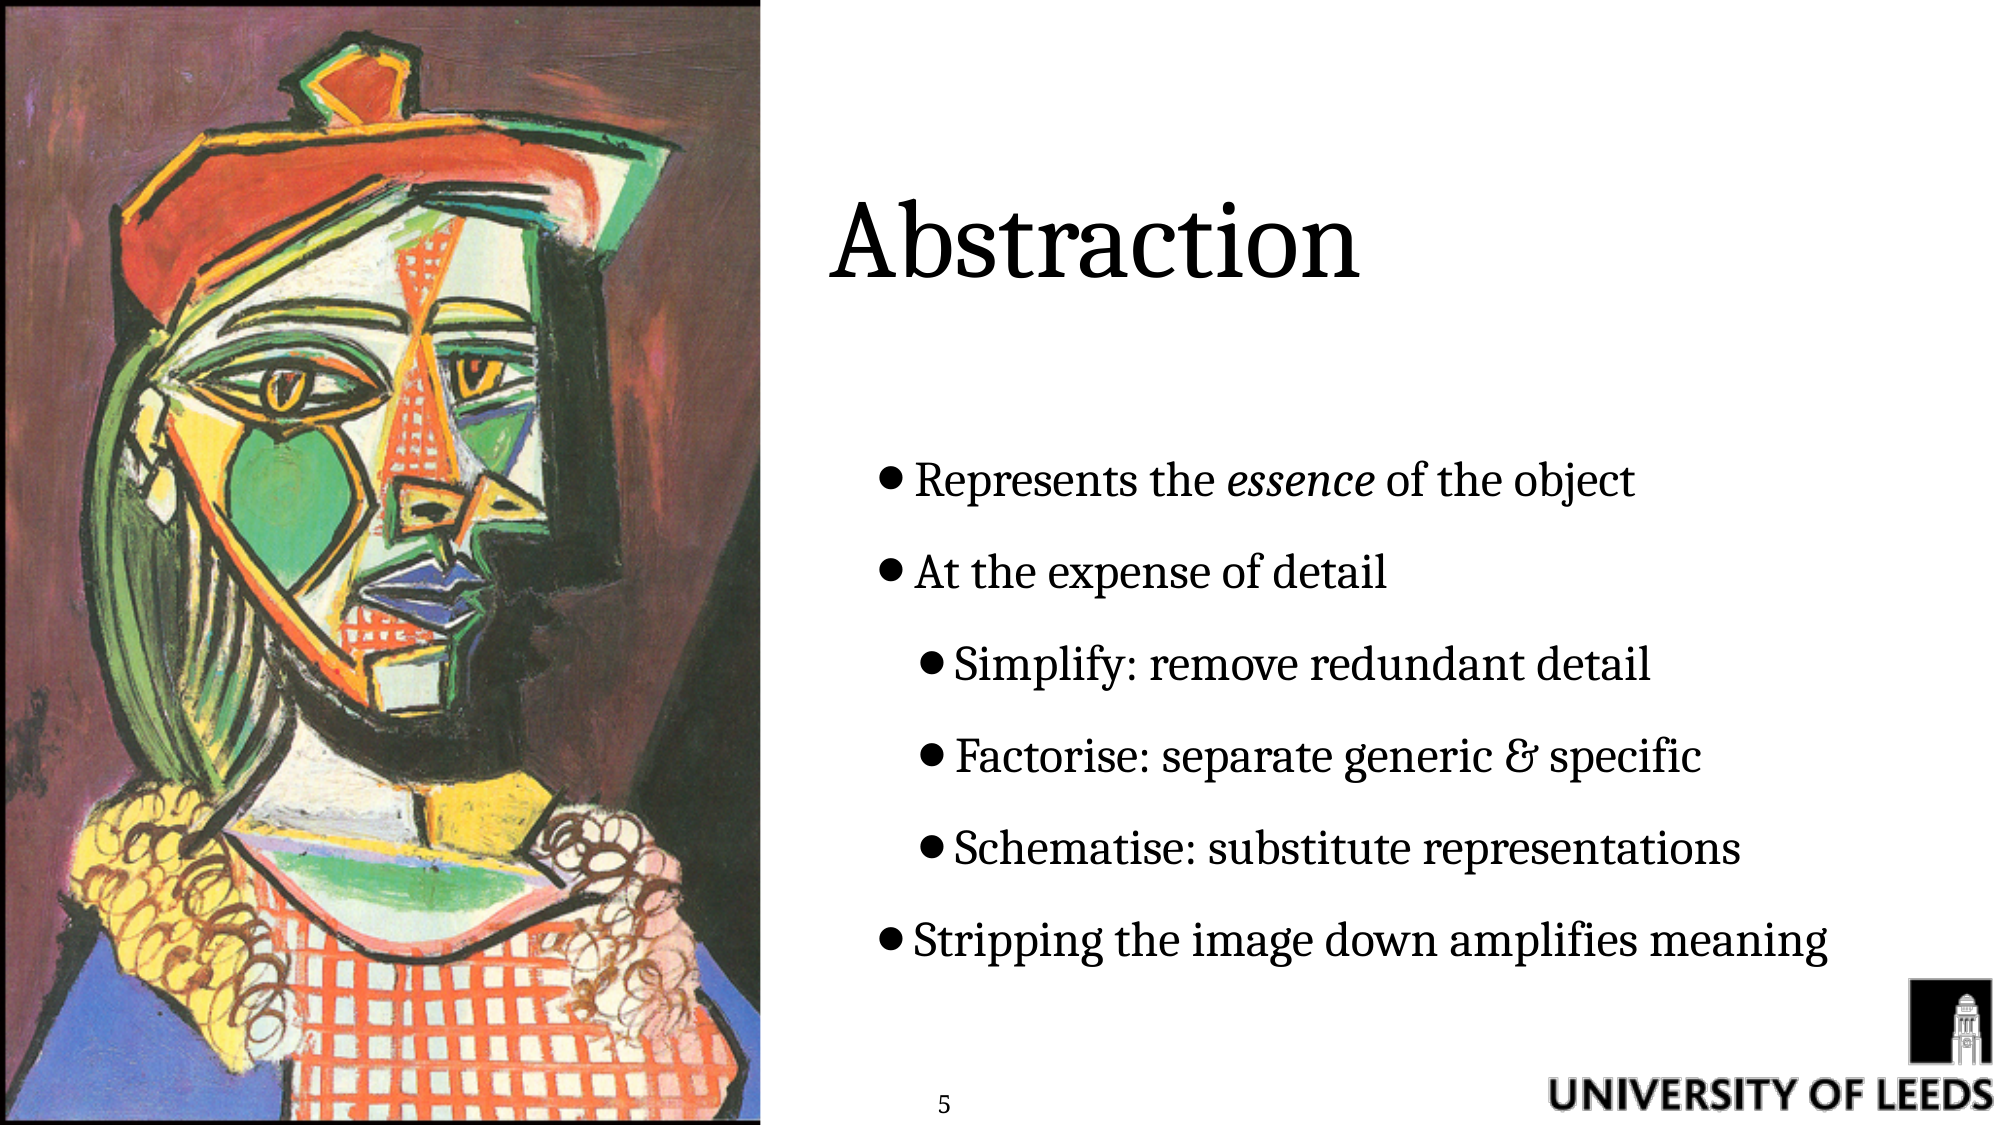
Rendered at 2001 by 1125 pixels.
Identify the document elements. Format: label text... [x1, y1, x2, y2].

picture [1543, 930, 2000, 1125]
list Represents the essence of the object At the expense of detail Simplify: remove redundant detail Factorise: separate generic & specific Schematise: substitute representations Stripping the image down amplifies meaning [814, 399, 1895, 1021]
title Abstraction [814, 103, 1895, 379]
picture [0, 0, 761, 1125]
